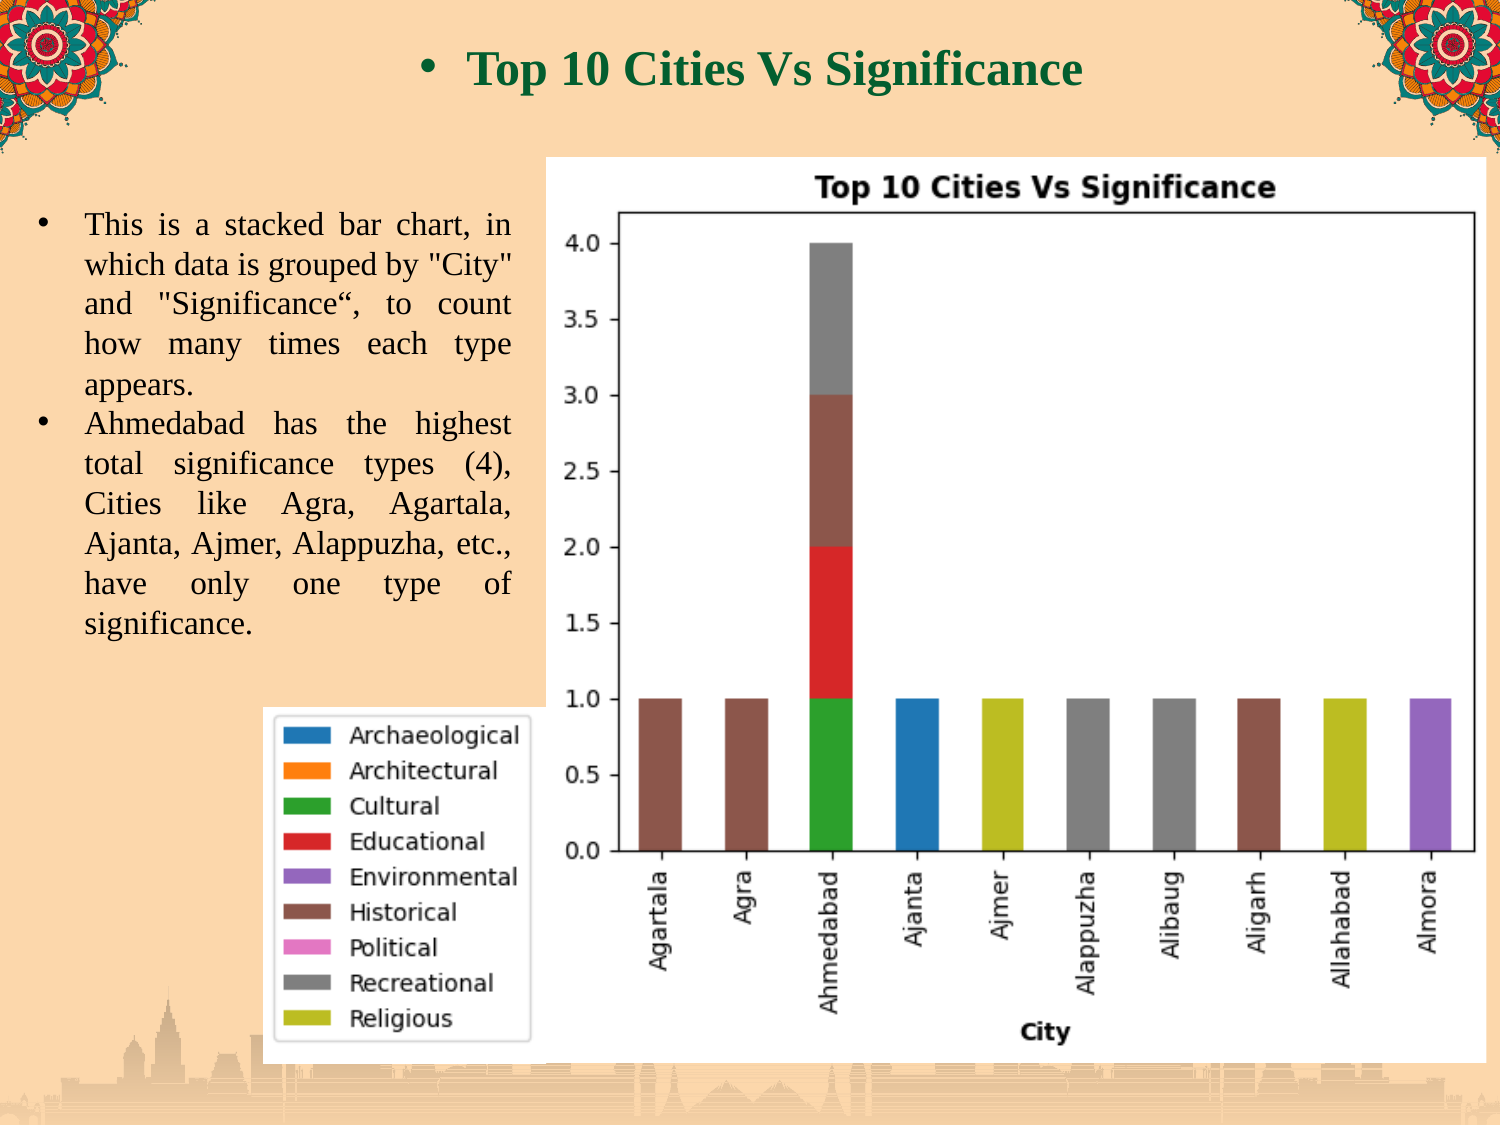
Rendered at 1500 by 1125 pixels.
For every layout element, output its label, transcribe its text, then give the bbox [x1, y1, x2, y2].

text_box This is a stacked bar chart, in which data is grouped by "City" and "Significance“, to count how many times each type appears. Ahmedabad has the highest total significance types (4), Cities like Agra, Agartala, Ajanta, Ajmer, Alappuzha, etc., have only one type of significance. [22, 194, 528, 809]
picture [263, 157, 1487, 1064]
text_box Top 10 Cities Vs Significance [404, 27, 1500, 163]
